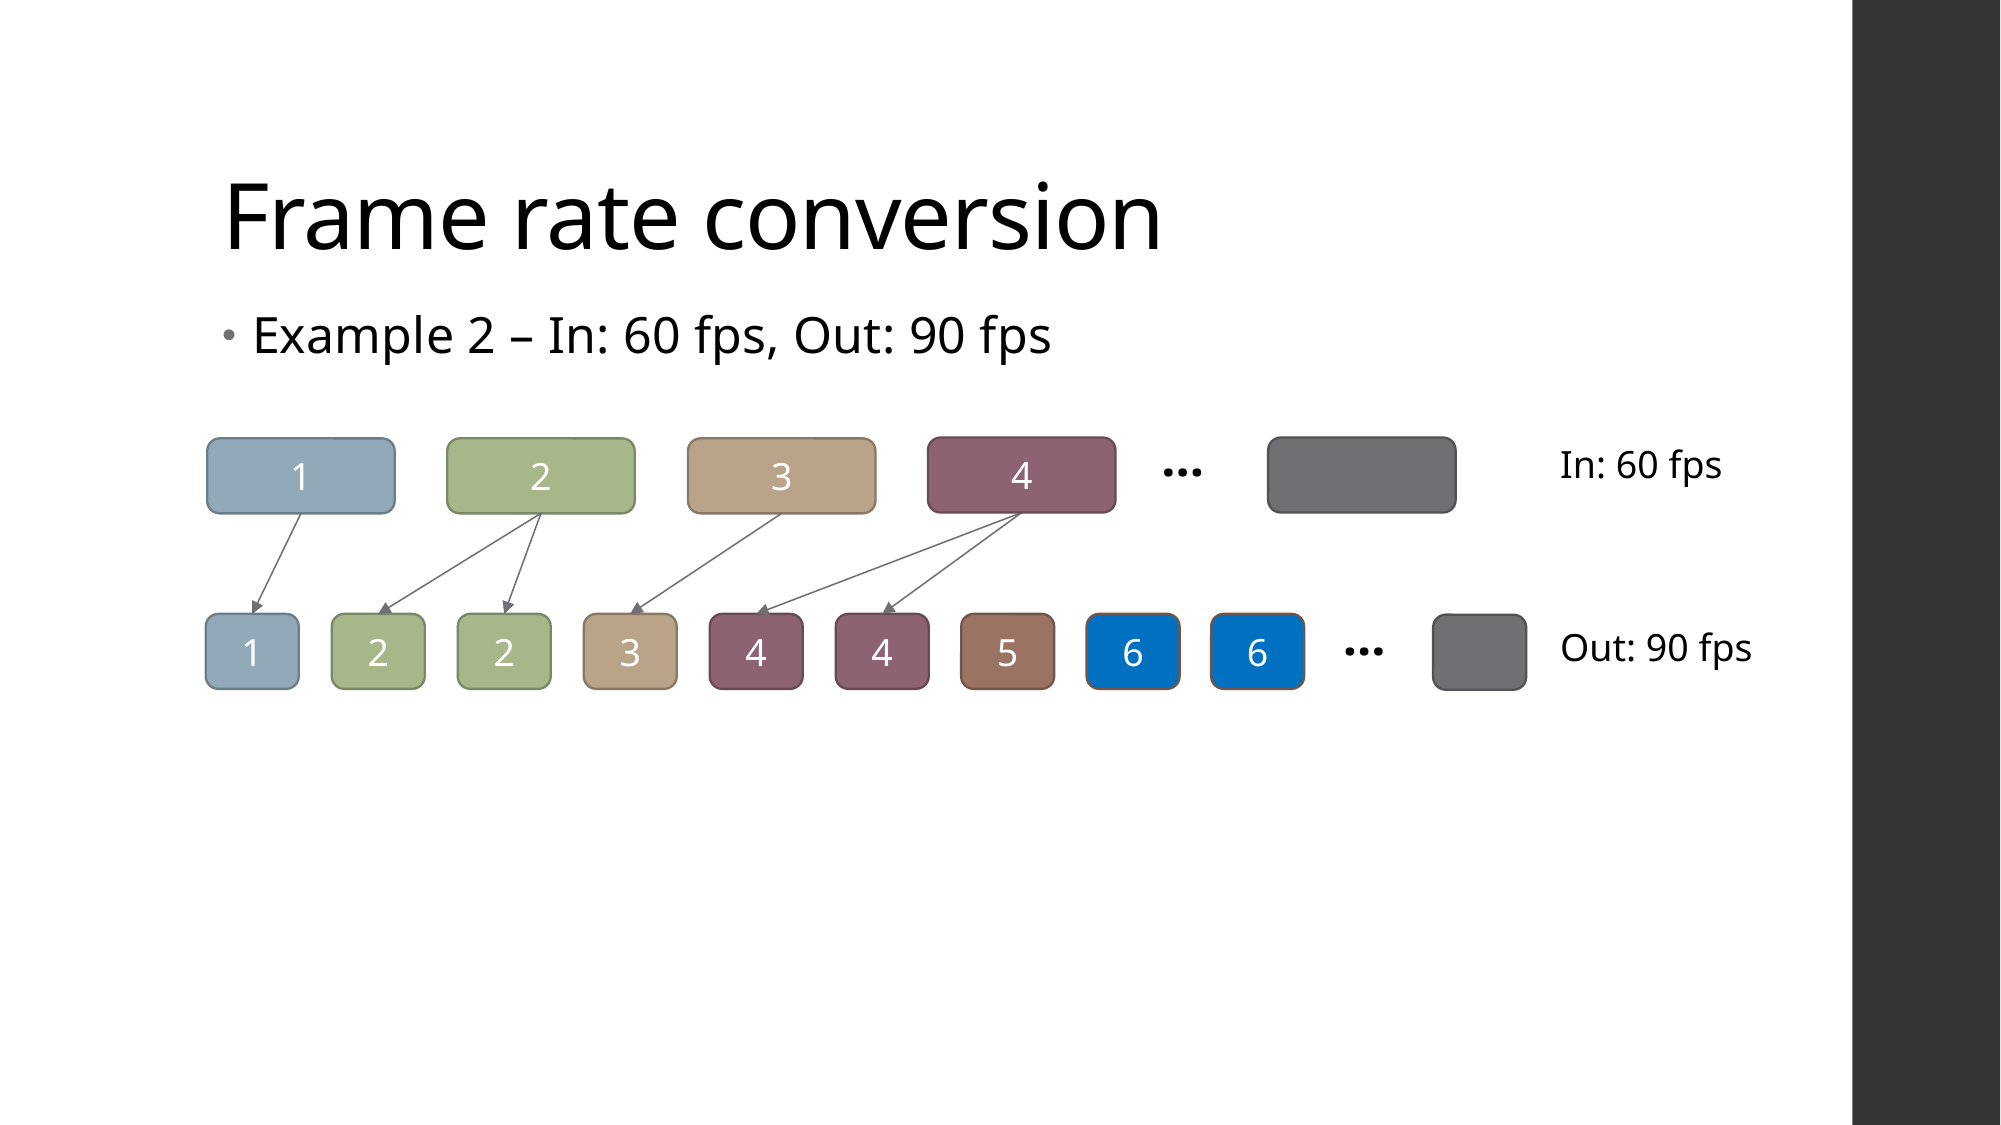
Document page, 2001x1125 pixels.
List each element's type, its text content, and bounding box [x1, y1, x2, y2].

text_box 2 [456, 616, 552, 691]
list Example 2 – In: 60 fps, Out: 90 fps [206, 299, 1740, 1014]
text_box Out: 90 fps [1545, 616, 1793, 676]
text_box 1 [204, 612, 300, 691]
text_box 3 [686, 437, 877, 508]
text_box 2 [446, 437, 636, 515]
text_box 4 [926, 436, 1117, 514]
text_box 6 [1209, 612, 1306, 691]
text_box … [1328, 598, 1401, 673]
title Frame rate conversion [206, 60, 1797, 278]
text_box [1266, 436, 1457, 514]
text_box 4 [834, 624, 930, 691]
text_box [755, 512, 876, 615]
text_box In: 60 fps [1545, 433, 1765, 493]
text_box 4 [708, 623, 804, 691]
text_box 6 [1085, 612, 1181, 691]
text_box … [1146, 418, 1219, 494]
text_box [881, 512, 1022, 615]
text_box 1 [206, 437, 396, 515]
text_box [503, 513, 542, 615]
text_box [629, 513, 750, 615]
text_box [1431, 613, 1528, 691]
text_box 3 [582, 612, 678, 691]
text_box 2 [330, 612, 426, 691]
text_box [377, 513, 498, 615]
text_box 5 [959, 612, 1056, 691]
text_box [251, 513, 302, 615]
